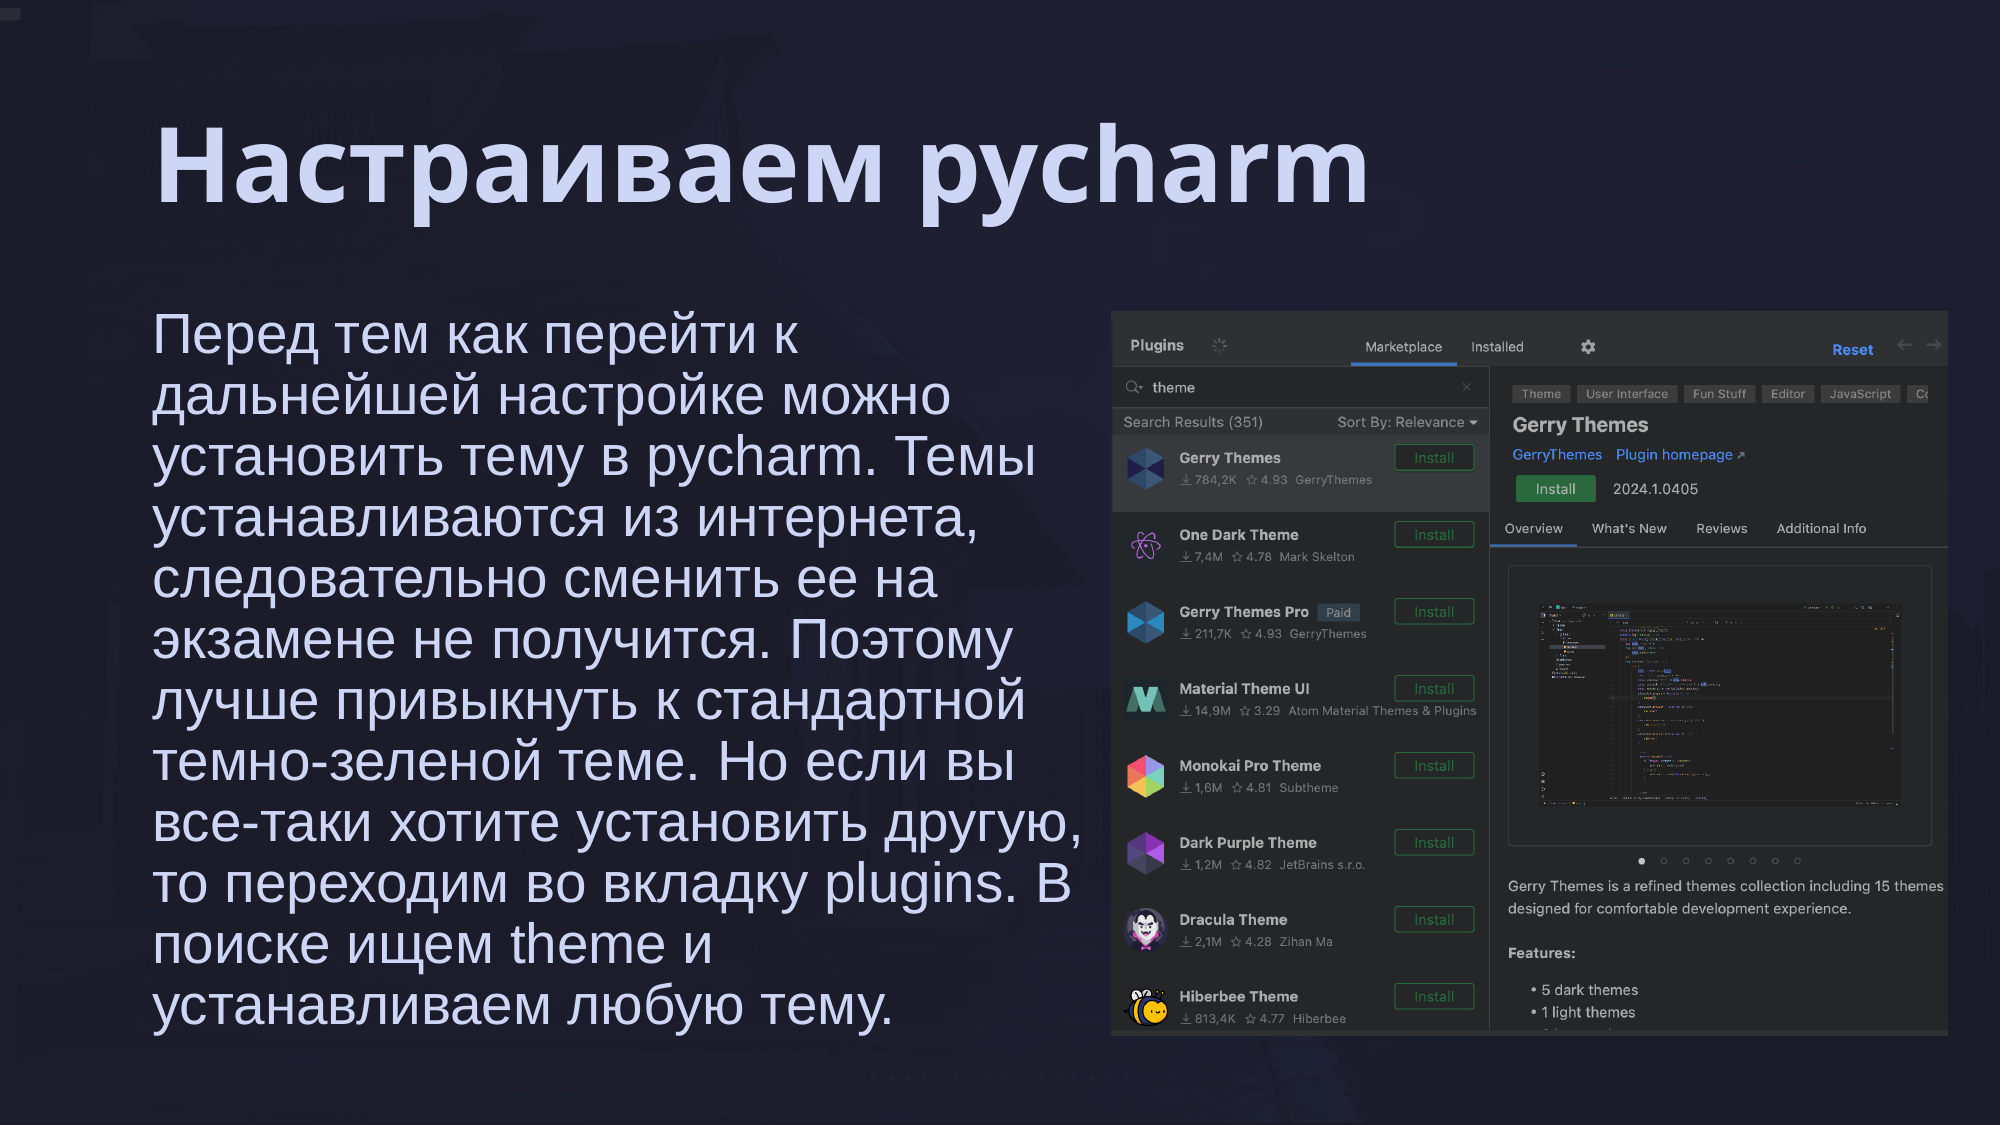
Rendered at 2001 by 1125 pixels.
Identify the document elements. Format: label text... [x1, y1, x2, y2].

title Настраиваем pycharm [137, 59, 1863, 278]
picture [1111, 311, 1948, 1036]
list Перед тем как перейти к дальнейшей настройке можно установить тему в pycharm. Темы устанавливаются из интернета, следовательно сменить ее на экзамене не получится. Поэтому лучше привыкнуть к стандартной темно-зеленой теме. Но если вы все-таки хотите установить другую, то переходим во вкладку plugins. В поиске ищем theme и устанавливаем любую тему. [137, 297, 1112, 1050]
